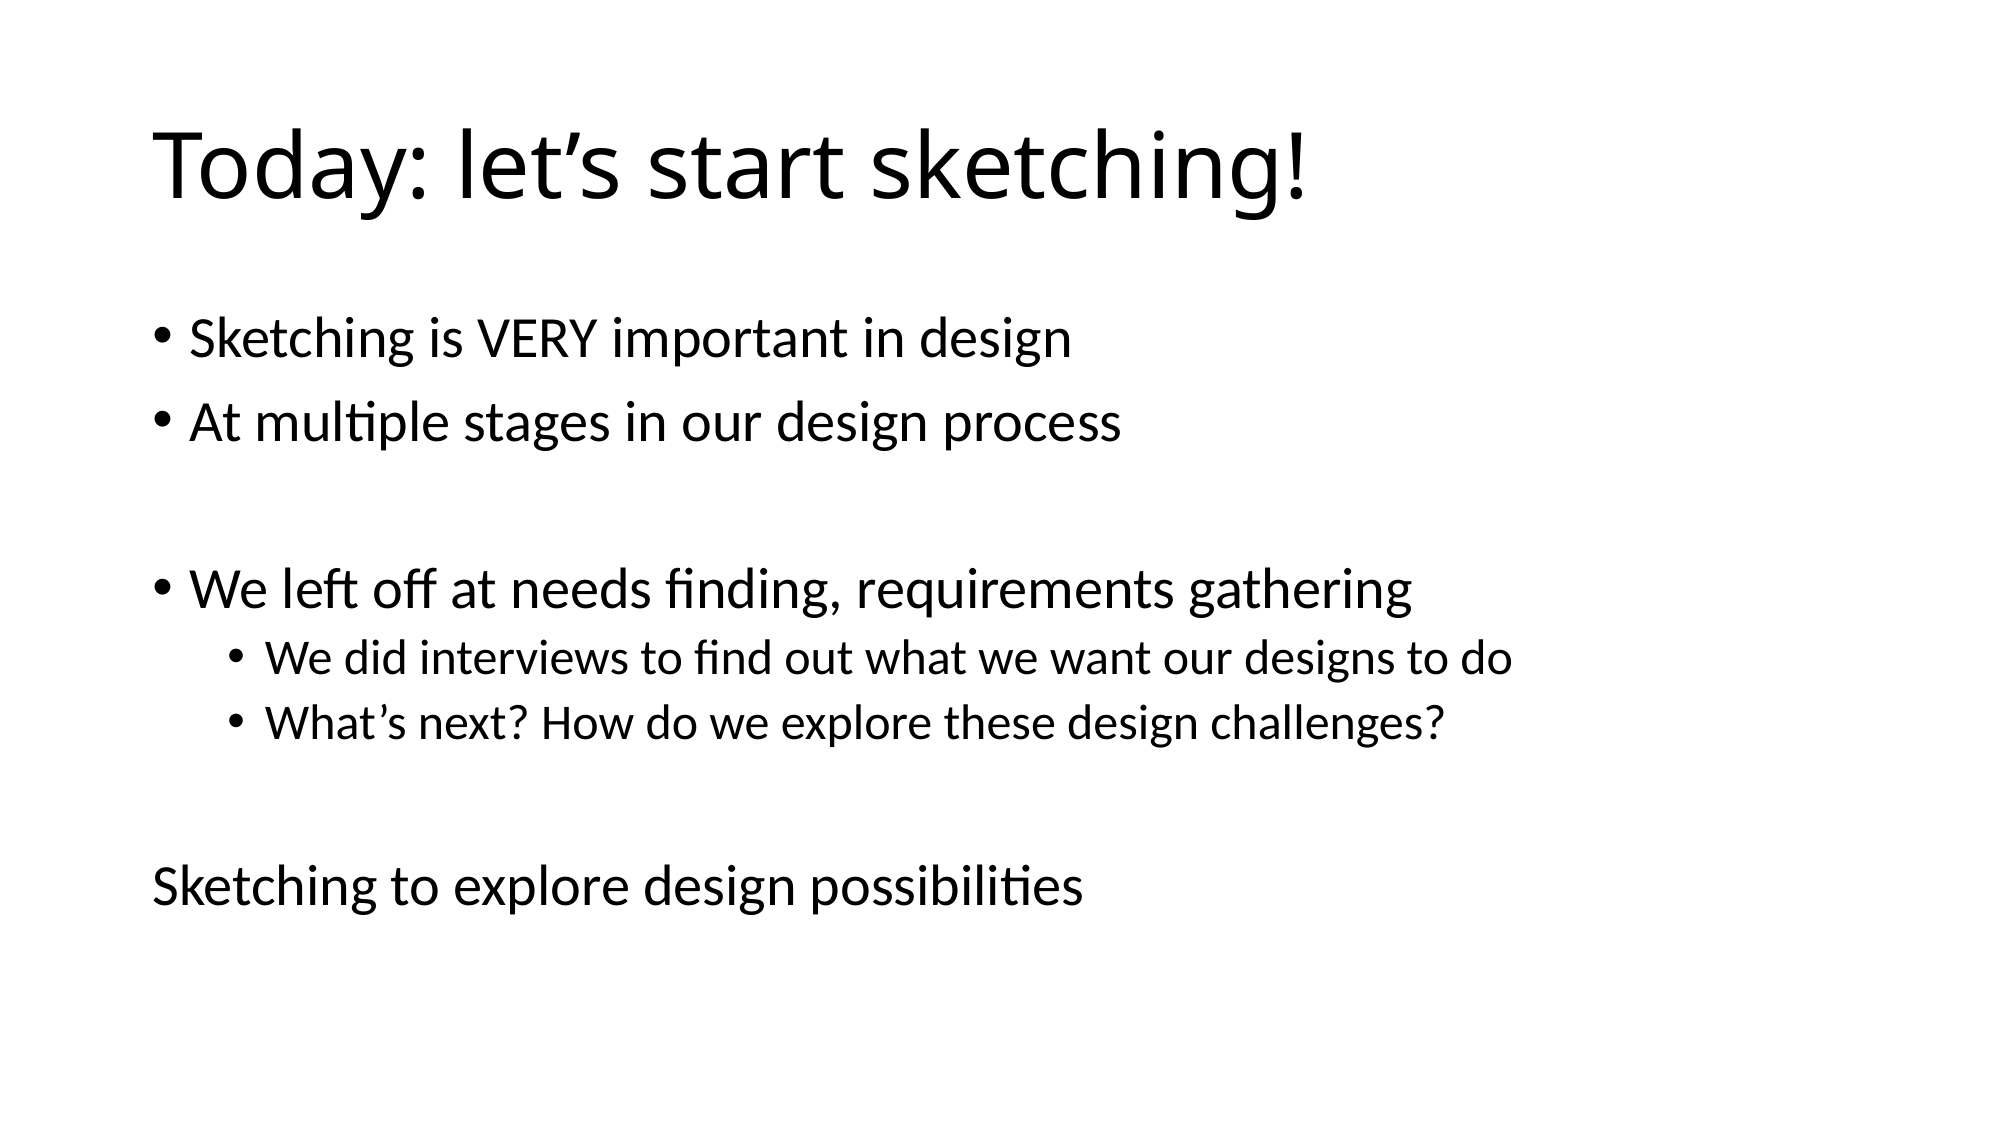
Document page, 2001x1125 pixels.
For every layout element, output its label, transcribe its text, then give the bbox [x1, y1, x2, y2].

title Today: let’s start sketching! [137, 59, 1863, 278]
list Sketching is VERY important in design At multiple stages in our design process We left off at needs finding, requirements gathering We did interviews to find out what we want our designs to do What’s next? How do we explore these design challenges? Sketching to explore design possibilities [137, 299, 1863, 1014]
